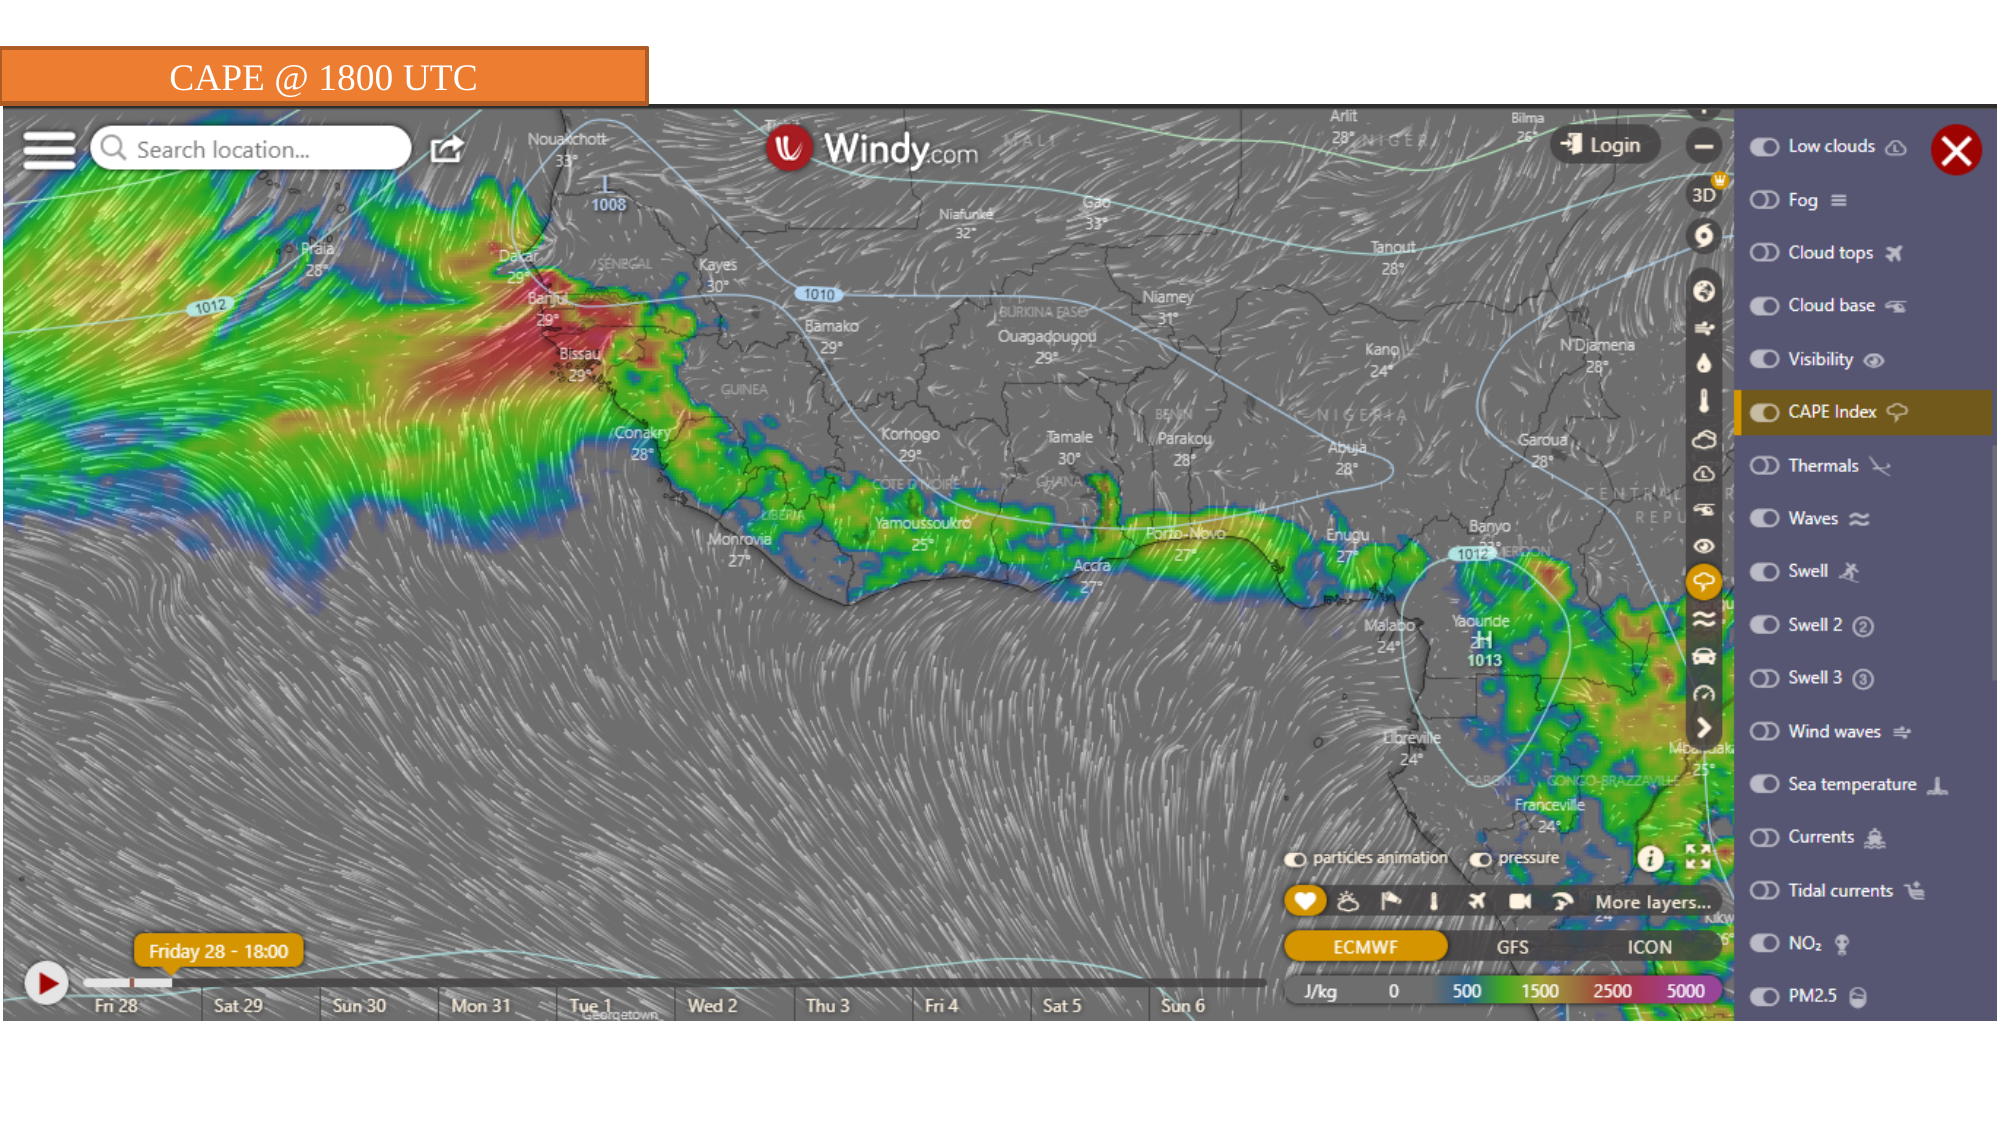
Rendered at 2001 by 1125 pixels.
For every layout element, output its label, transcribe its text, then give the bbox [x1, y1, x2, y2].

picture [2, 104, 1997, 1021]
text_box CAPE @ 1800 UTC [0, 46, 649, 102]
